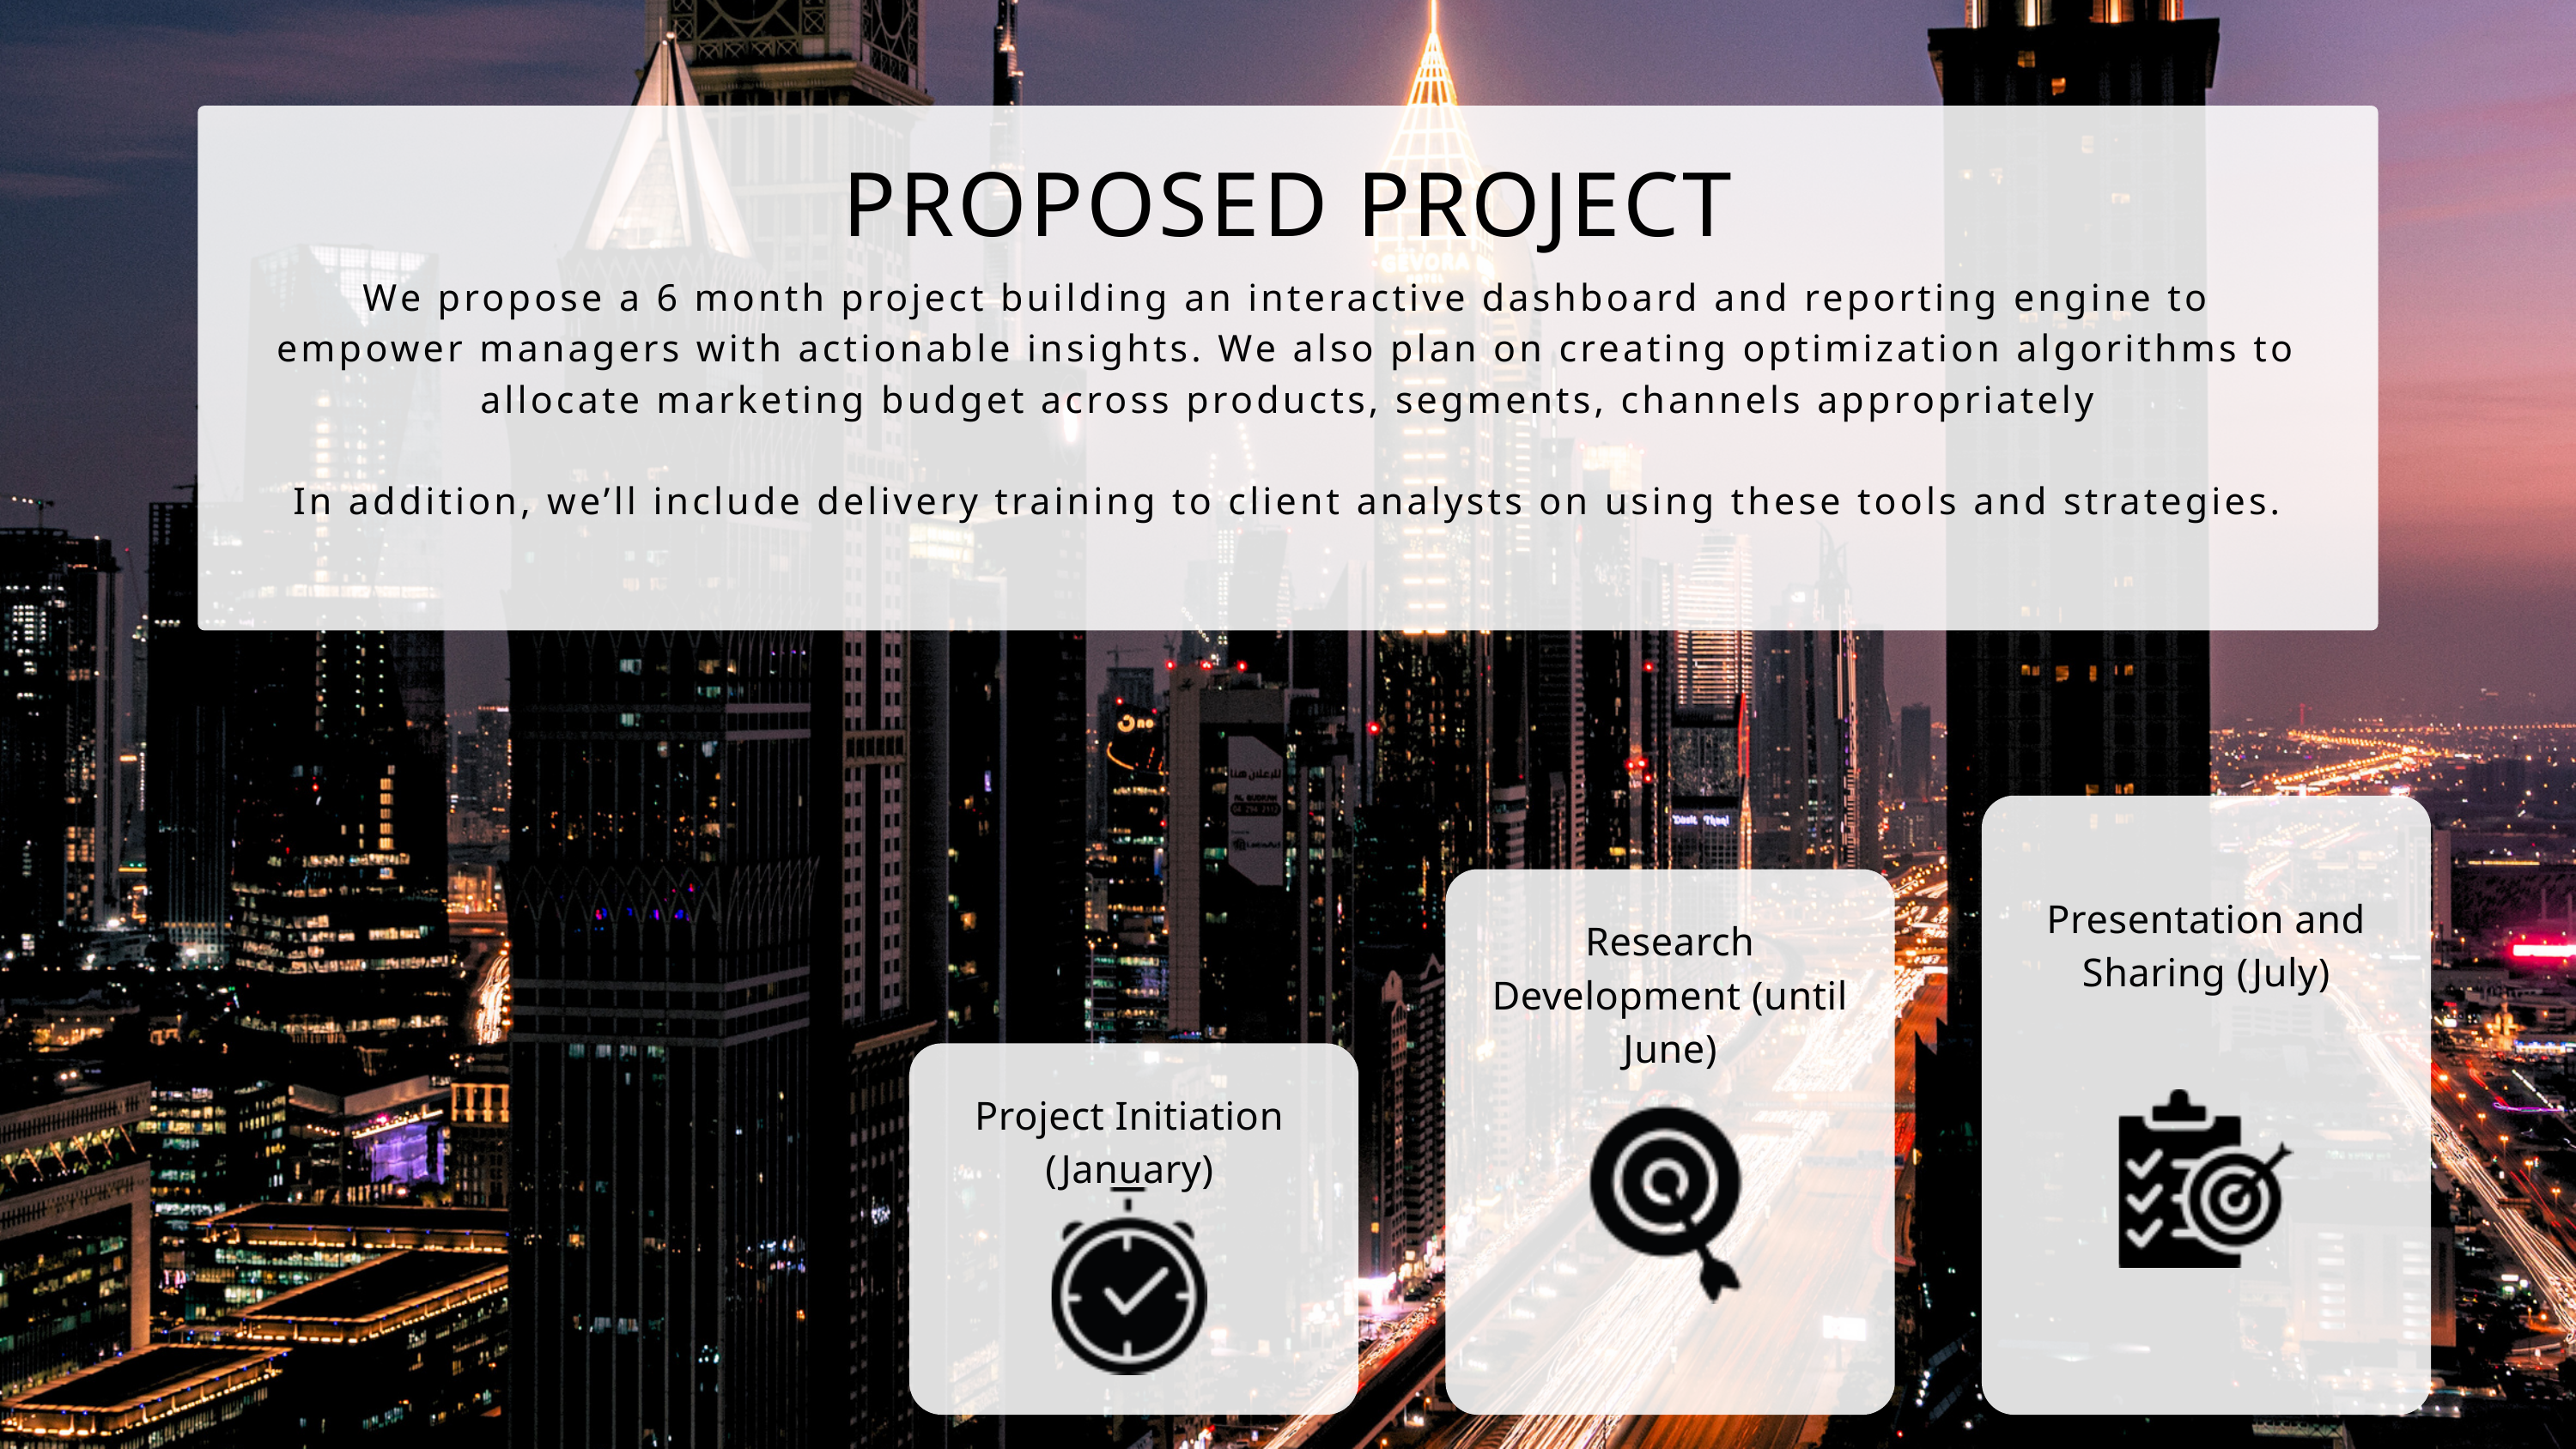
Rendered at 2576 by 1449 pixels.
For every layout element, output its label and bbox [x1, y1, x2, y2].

text_box [1981, 795, 2432, 1416]
text_box [0, 0, 2576, 1449]
text_box [1445, 869, 1895, 1416]
text_box [908, 1043, 1359, 1416]
text_box [197, 105, 2379, 631]
